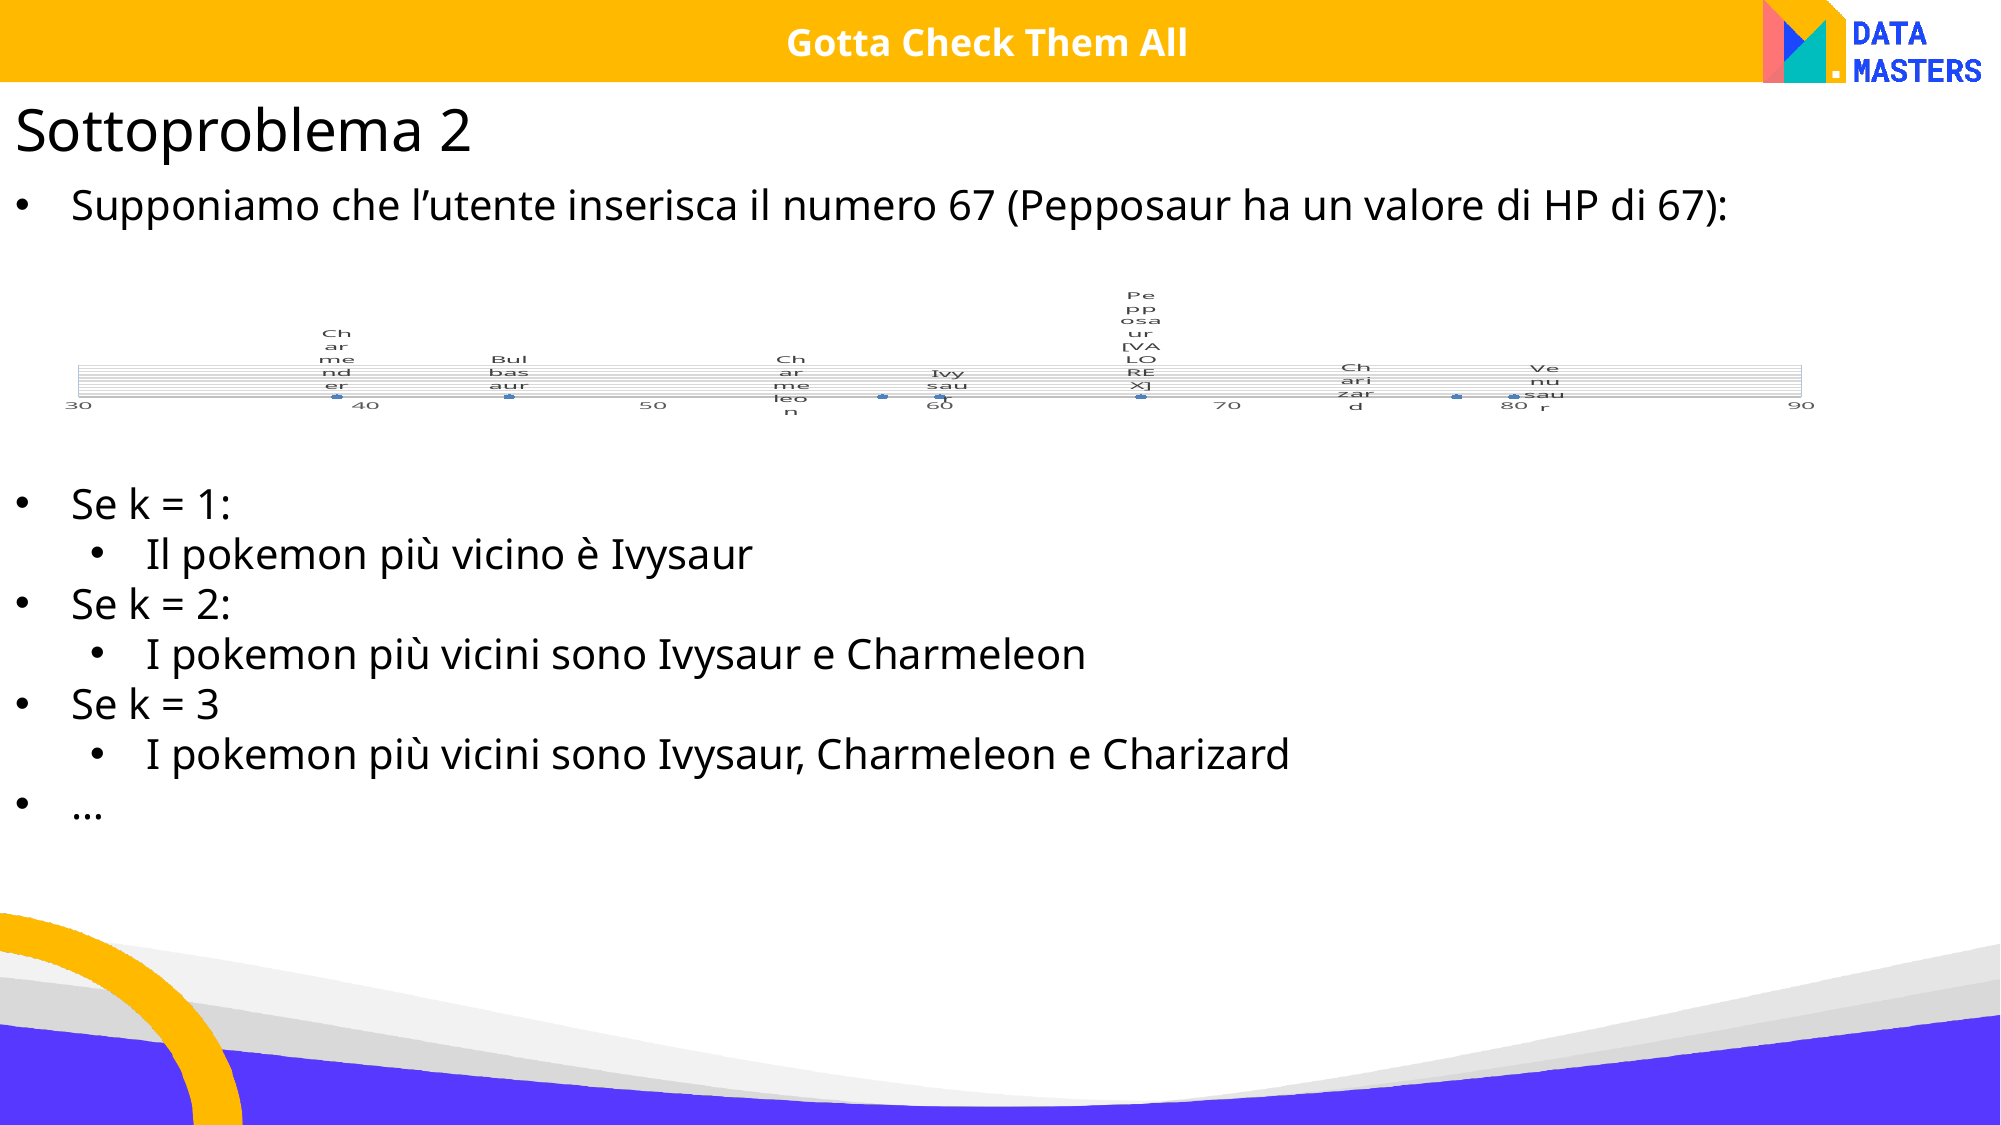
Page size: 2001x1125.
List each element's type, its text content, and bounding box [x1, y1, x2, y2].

text_box Sottoproblema 2 [0, 85, 1445, 171]
picture [1763, 0, 1983, 90]
text_box Gotta Check Them All [242, 11, 1743, 72]
picture [0, 896, 2001, 1125]
text_box Supponiamo che l’utente inserisca il numero 67 (Pepposaur ha un valore di HP di 67): [0, 171, 1852, 237]
text_box Se k = 1: Il pokemon più vicino è Ivysaur Se k = 2: I pokemon più vicini sono Ivysaur e Charmeleon Se k = 3 I pokemon più vicini sono Ivysaur, Charmeleon e Charizard … [0, 470, 1852, 836]
chart [27, 288, 1853, 419]
